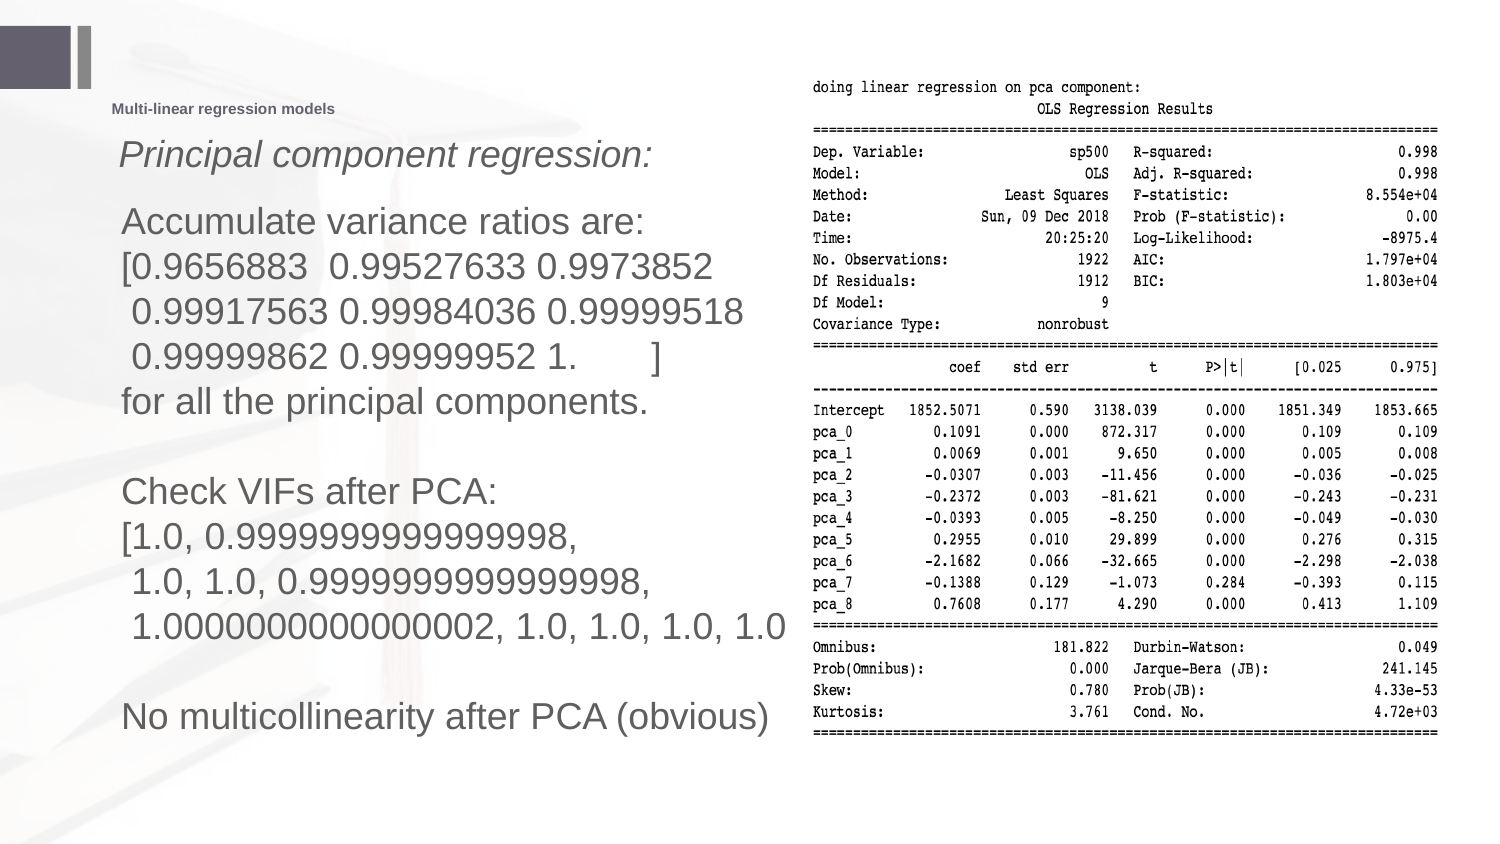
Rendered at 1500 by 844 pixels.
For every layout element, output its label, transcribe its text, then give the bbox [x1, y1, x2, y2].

text_box Principal component regression: [103, 122, 668, 183]
picture [785, 71, 1470, 750]
text_box Accumulate variance ratios are: [0.9656883 0.99527633 0.9973852 0.99917563 0.99984036 0.99999518 0.99999862 0.99999952 1. ] for all the principal components. Check VIFs after PCA: [1.0, 0.9999999999999998, 1.0, 1.0, 0.9999999999999998, 1.0000000000000002, 1.0, 1.0, 1.0, 1.0] No multicollinearity after PCA (obvious) [106, 189, 785, 744]
title Multi-linear regression models [100, 61, 1436, 143]
